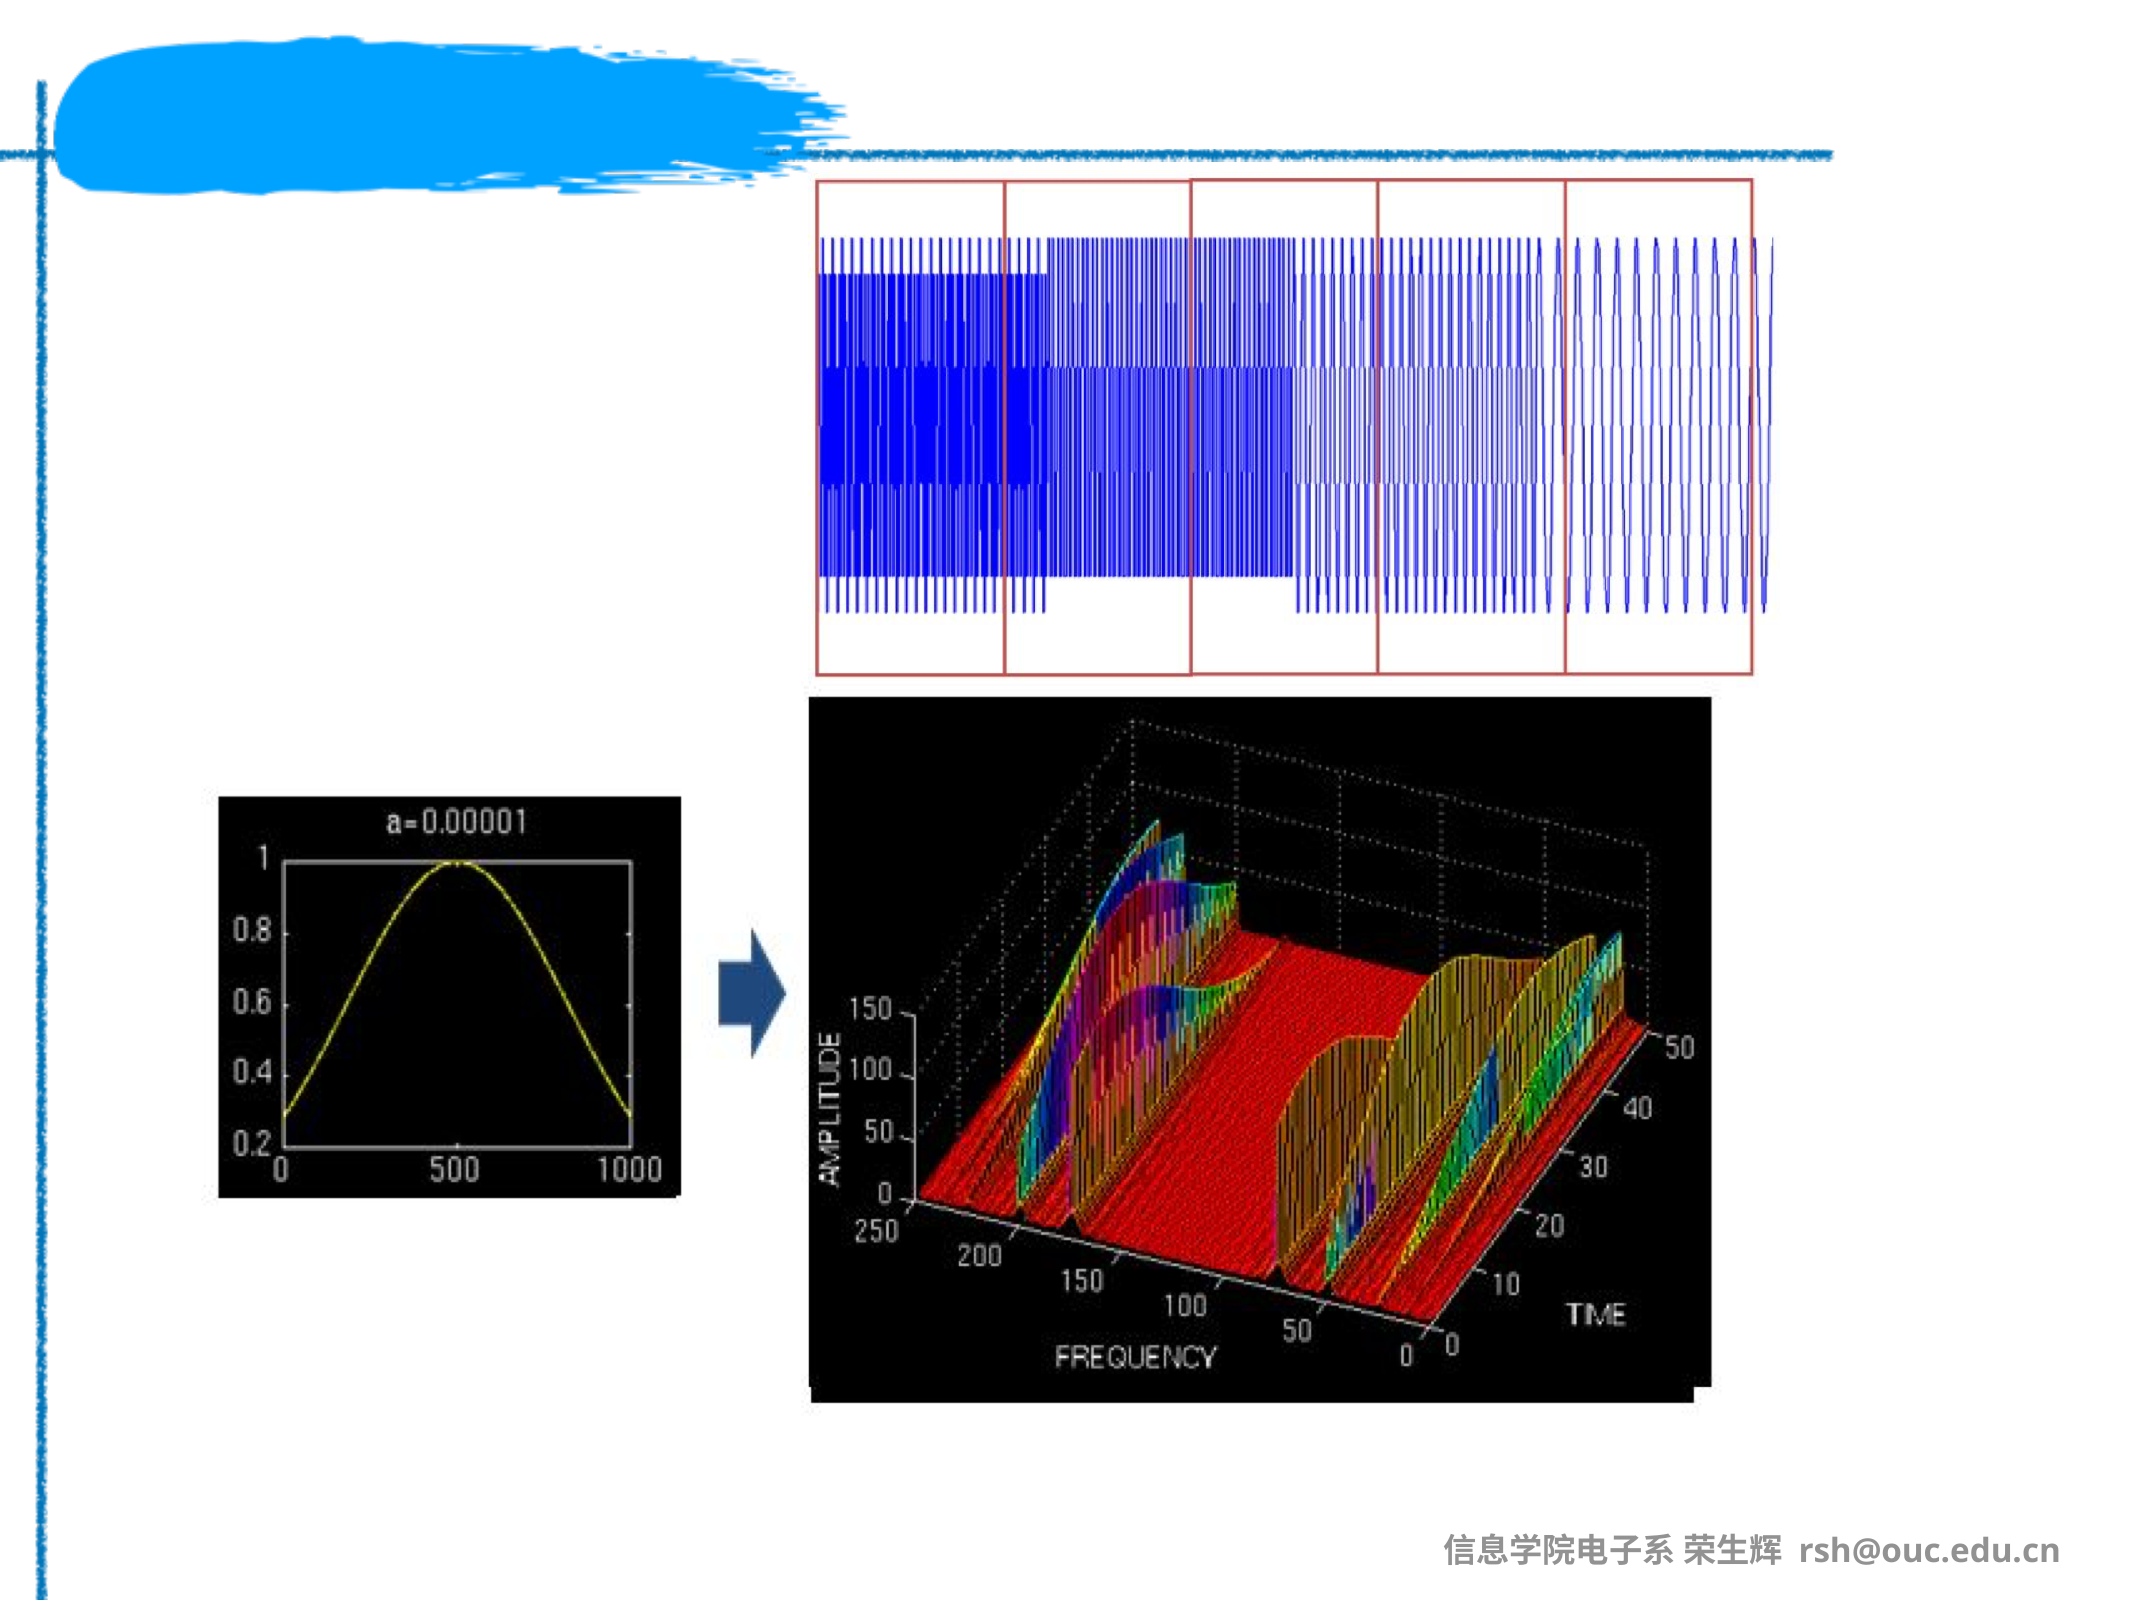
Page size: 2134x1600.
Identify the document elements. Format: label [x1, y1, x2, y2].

picture [0, 32, 1841, 1600]
